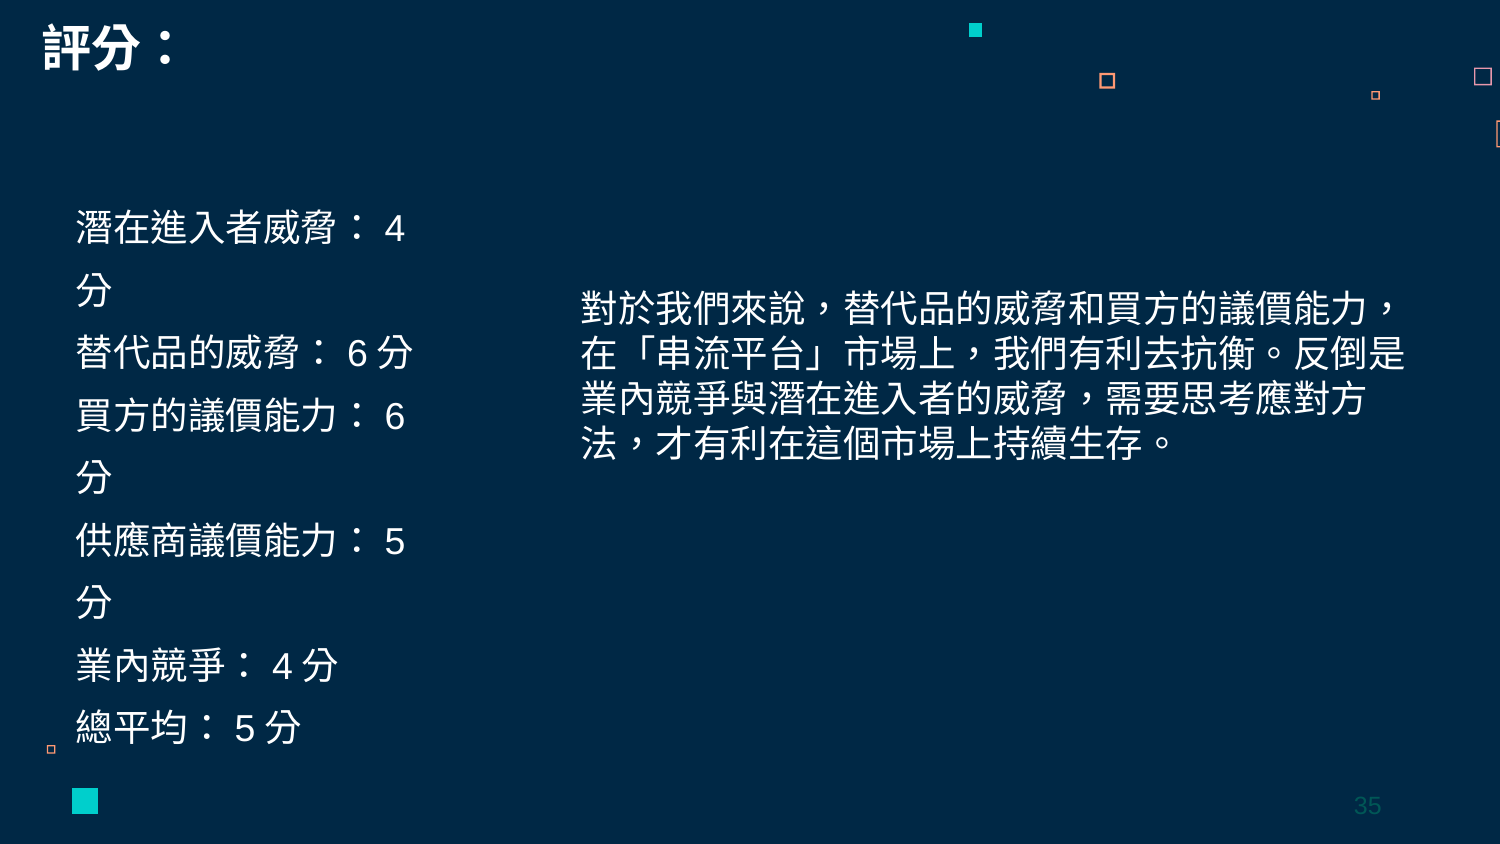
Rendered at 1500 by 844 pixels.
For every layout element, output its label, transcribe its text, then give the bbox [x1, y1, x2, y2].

title 評分： [26, 11, 371, 92]
text_box 潛在進入者威脅：4分 替代品的威脅：6分 買方的議價能力：6分 供應商議價能力：5分 業內競爭：4分 總平均：5分 [60, 179, 461, 757]
text_box 對於我們來說，替代品的威脅和買方的議價能力，在「串流平台」市場上，我們有利去抗衡。反倒是業內競爭與潛在進入者的威脅，需要思考應對方法，才有利在這個市場上持續生存。 [565, 277, 1447, 473]
slide_number 35 [1059, 782, 1397, 828]
